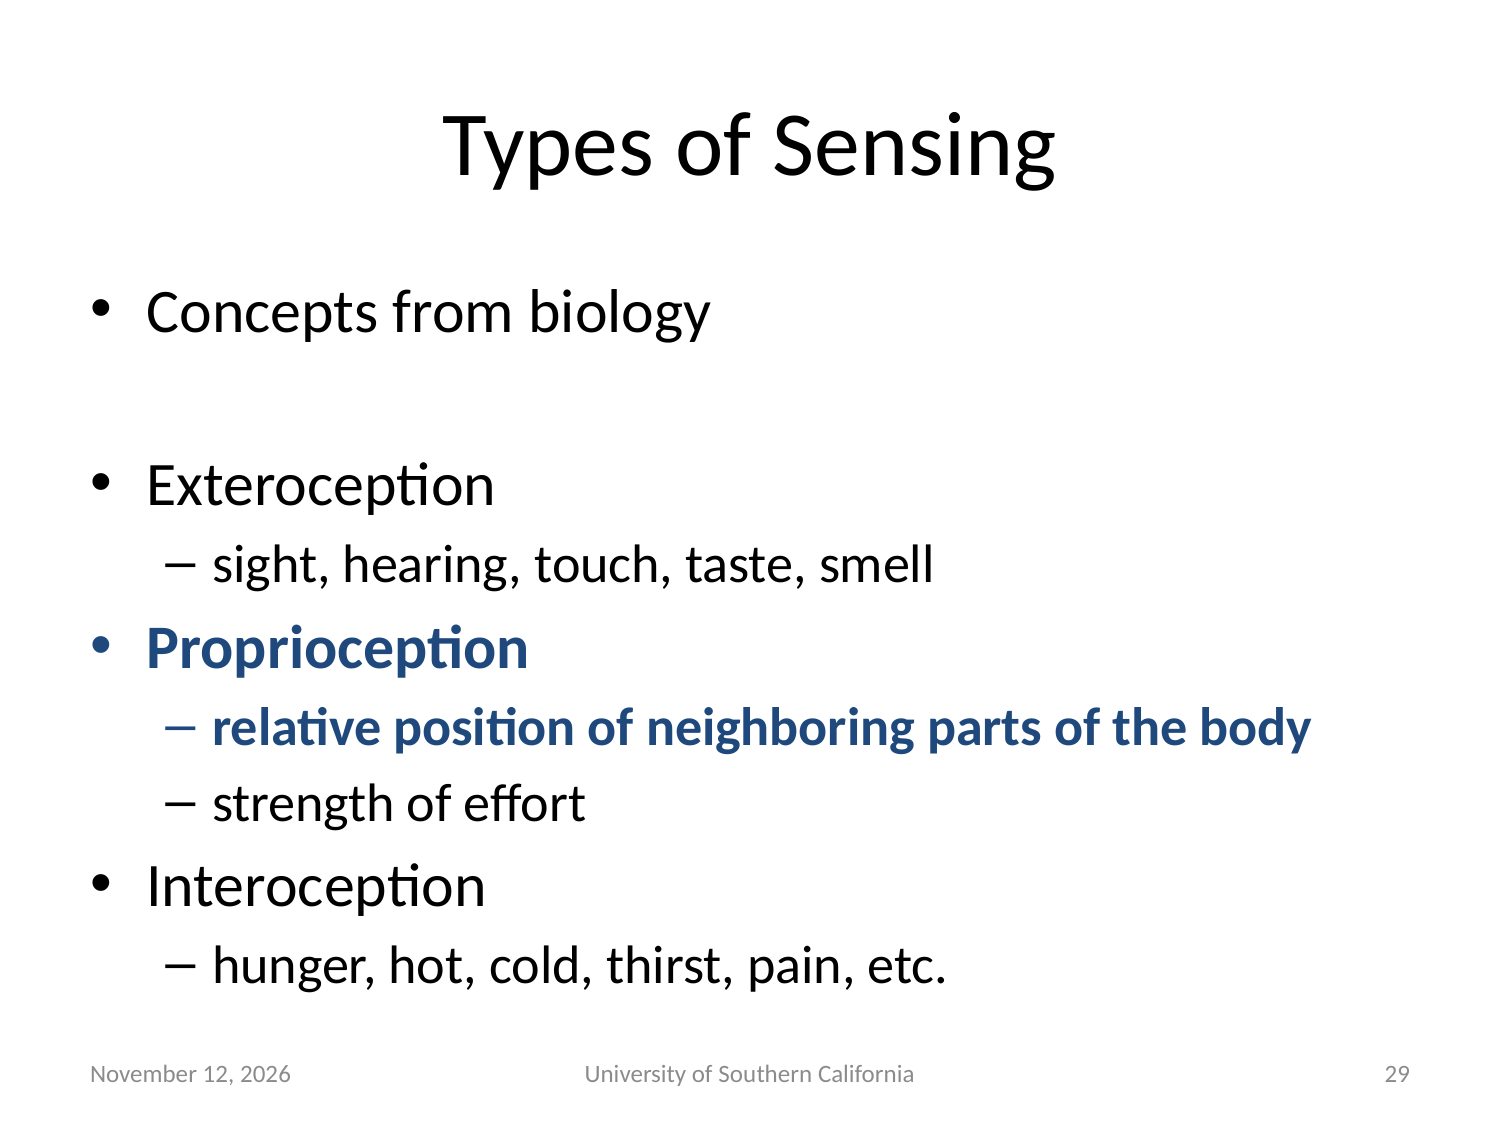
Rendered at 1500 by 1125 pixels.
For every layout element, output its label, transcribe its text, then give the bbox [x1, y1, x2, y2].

footer University of Southern California [512, 1042, 988, 1103]
slide_number 29 [1074, 1042, 1425, 1103]
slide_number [75, 1042, 425, 1103]
title Types of Sensing [75, 45, 1425, 233]
list Concepts from biology Exteroception sight, hearing, touch, taste, smell Proprioception relative position of neighboring parts of the body strength of effort Interoception hunger, hot, cold, thirst, pain, etc. [75, 262, 1425, 1005]
